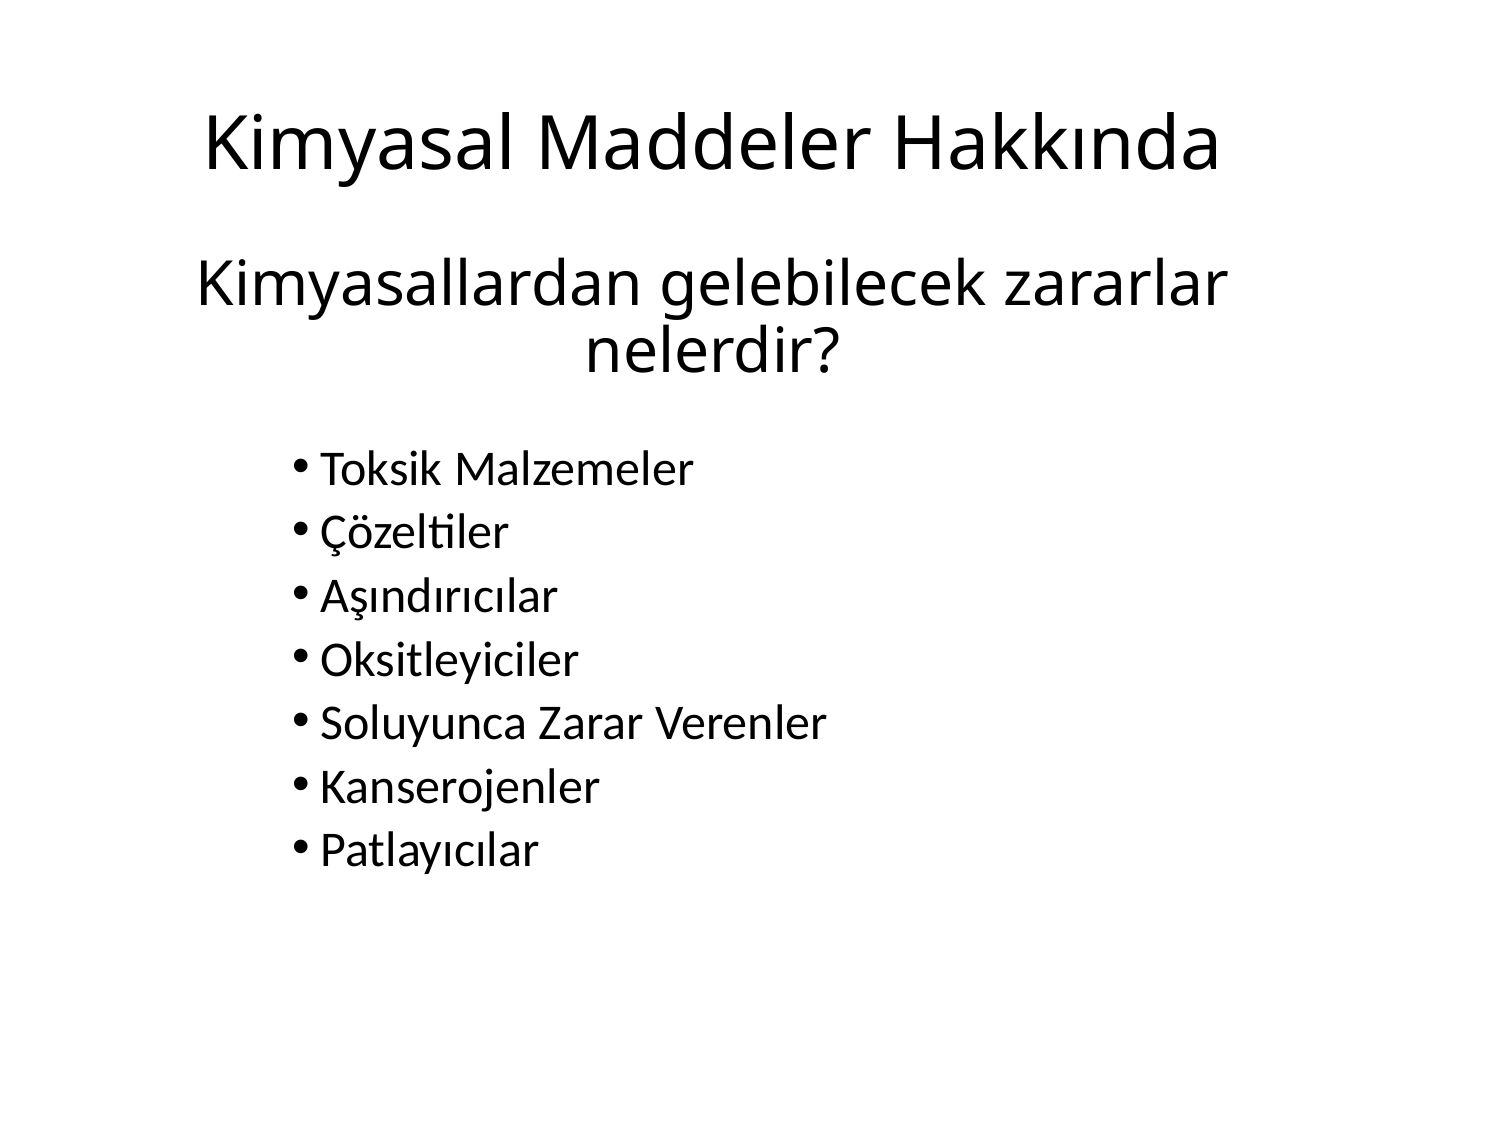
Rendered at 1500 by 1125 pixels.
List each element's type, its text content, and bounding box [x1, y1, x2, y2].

text_box Kimyasal Maddeler Hakkında [55, 70, 1371, 221]
title Kimyasallardan gelebilecek zararlar nelerdir? [55, 243, 1371, 394]
list Toksik Malzemeler Çözeltiler Aşındırıcılar Oksitleyiciler Soluyunca Zarar Verenler Kanserojenler Patlayıcılar [277, 439, 1081, 1077]
